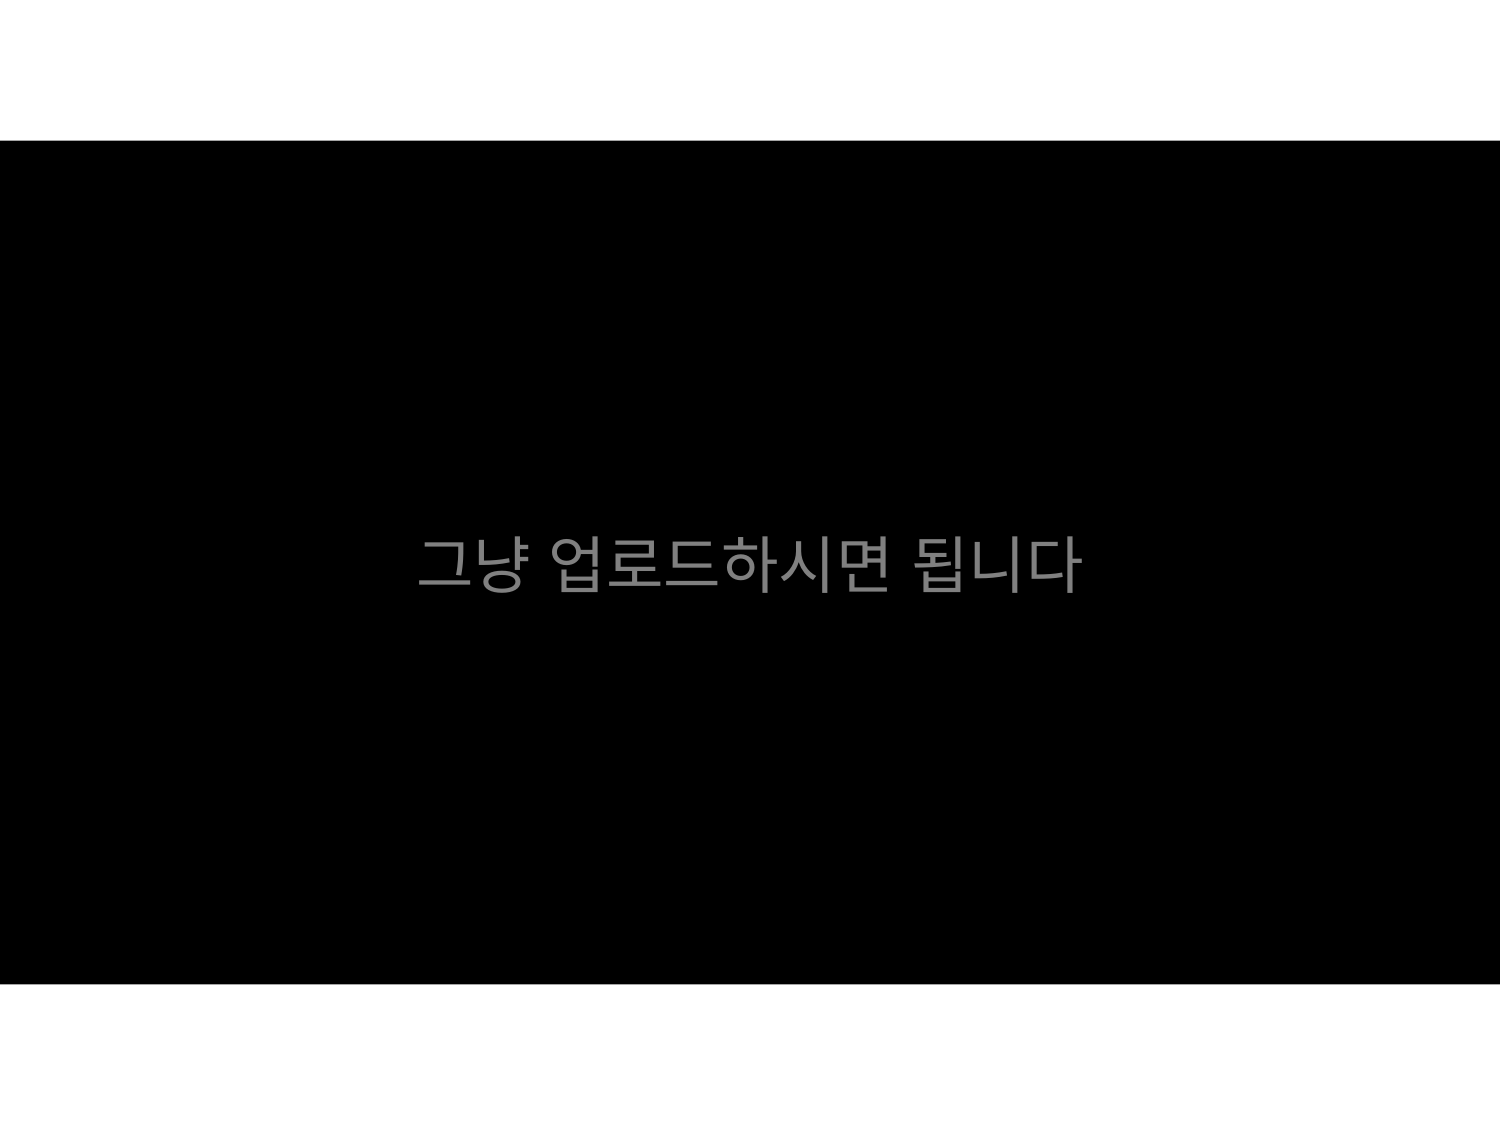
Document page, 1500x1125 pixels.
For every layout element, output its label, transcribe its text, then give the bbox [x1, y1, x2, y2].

text_box [0, 138, 1500, 986]
text_box 그냥 업로드하시면 됩니다 [401, 518, 1099, 609]
